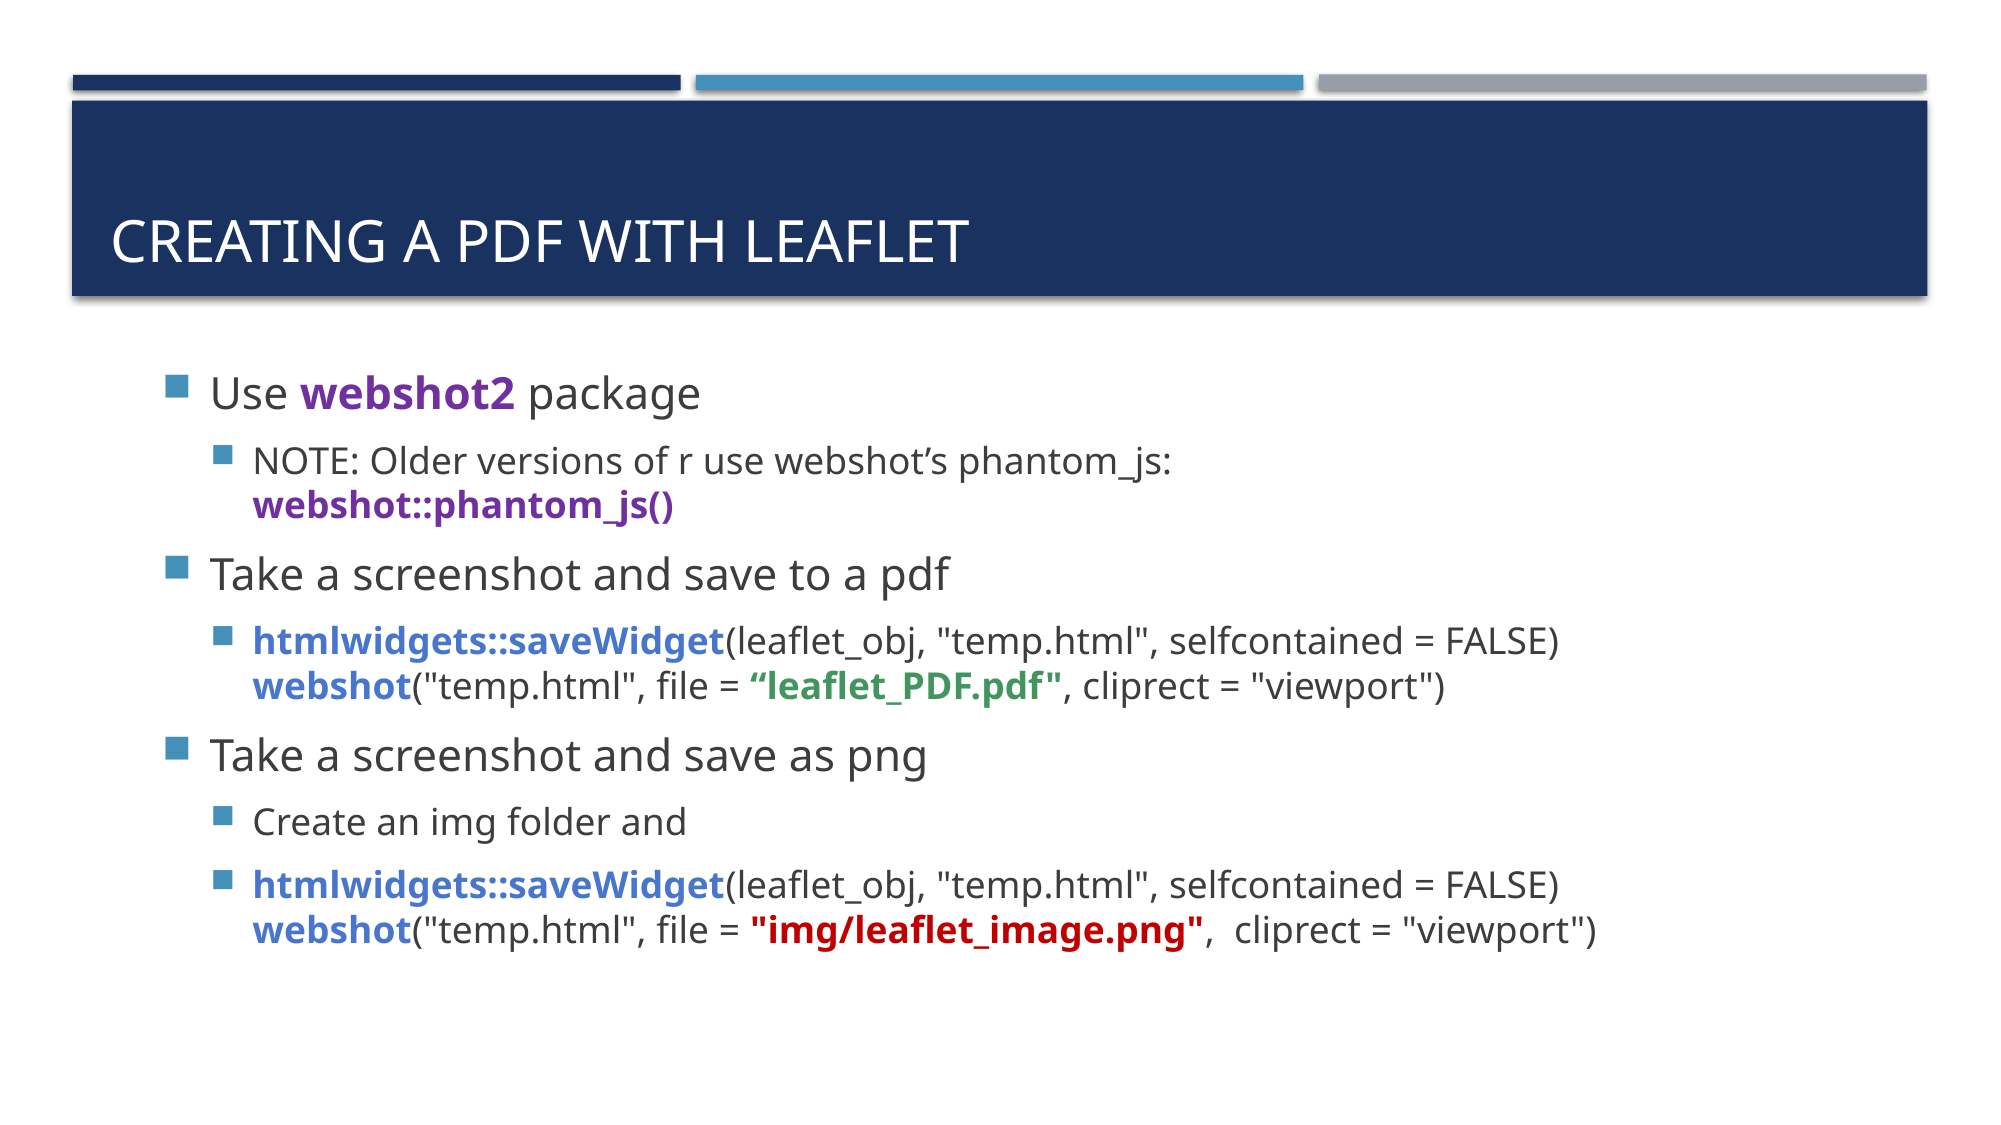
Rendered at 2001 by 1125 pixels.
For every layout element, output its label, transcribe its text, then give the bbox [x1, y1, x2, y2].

list Use webshot2 package NOTE: Older versions of r use webshot’s phantom_js: webshot::phantom_js() Take a screenshot and save to a pdf htmlwidgets::saveWidget(leaflet_obj, "temp.html", selfcontained = FALSE) webshot("temp.html", file = “leaflet_PDF.pdf", cliprect = "viewport") Take a screenshot and save as png Create an img folder and htmlwidgets::saveWidget(leaflet_obj, "temp.html", selfcontained = FALSE) webshot("temp.html", file = "img/leaflet_image.png", cliprect = "viewport") [95, 357, 1905, 962]
title Creating a PDF with Leaflet [95, 115, 1905, 282]
